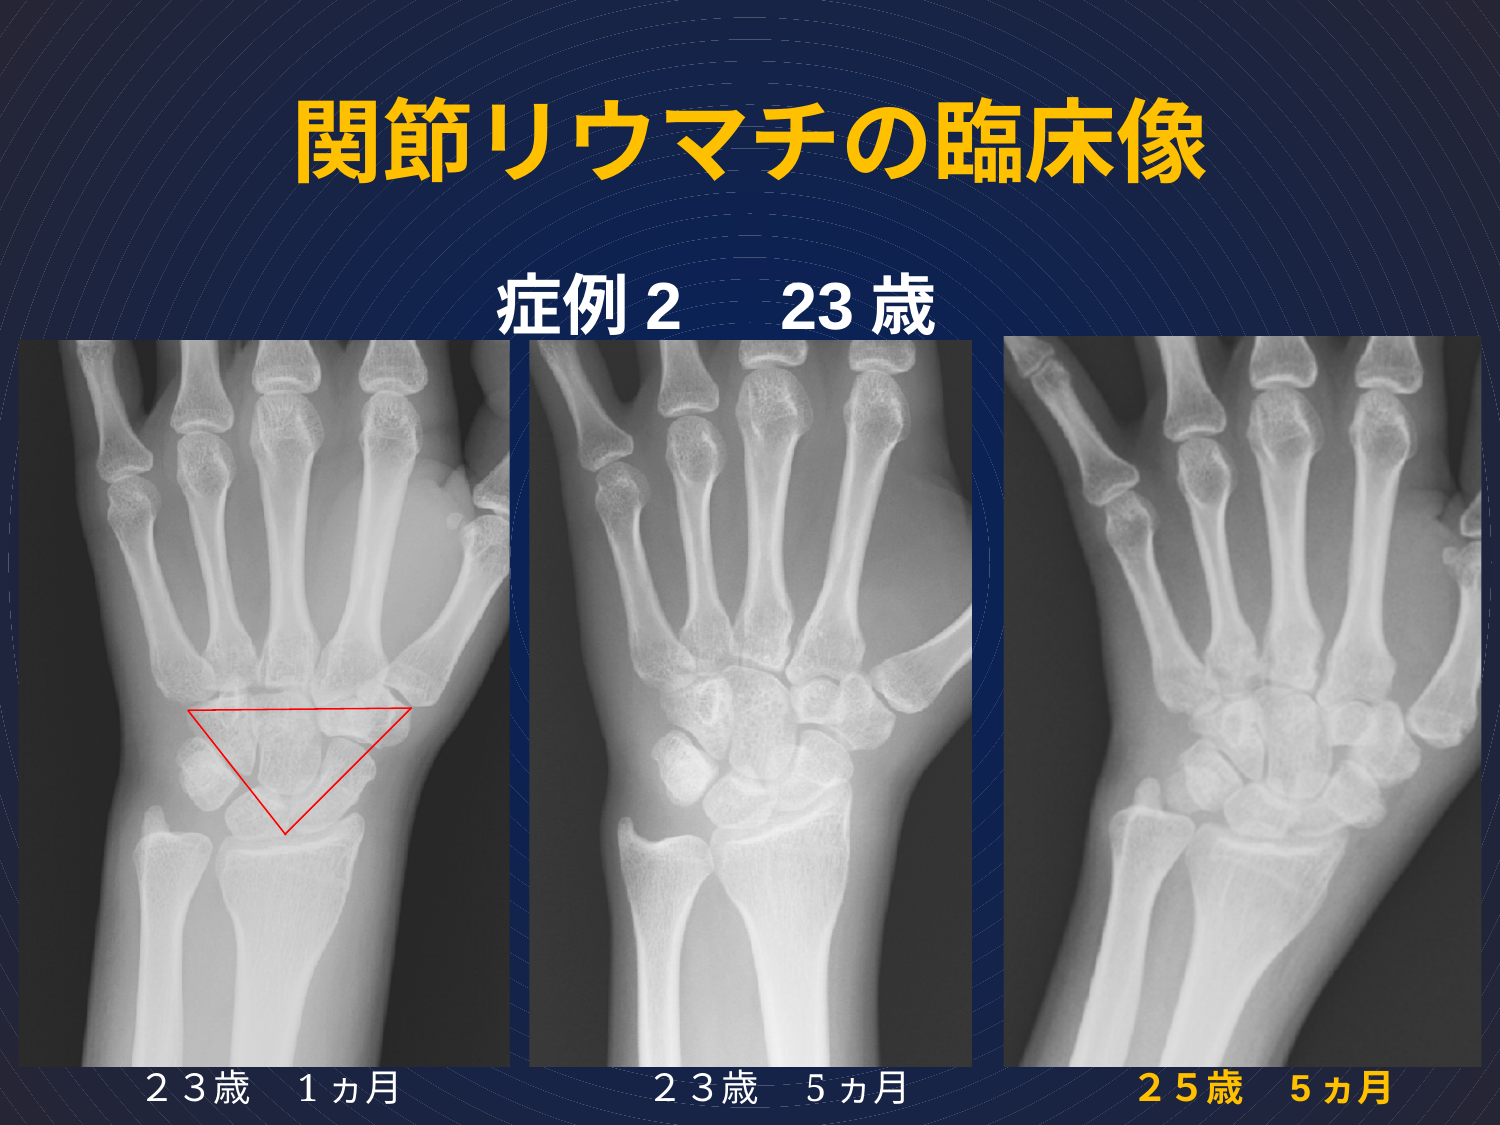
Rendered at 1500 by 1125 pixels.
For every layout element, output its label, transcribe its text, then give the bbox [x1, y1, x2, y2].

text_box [123, 1056, 1412, 1118]
title 関節リウマチの臨床像 [75, 45, 1425, 233]
text_box 症例2 23歳 女性 [454, 255, 1046, 430]
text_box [284, 707, 412, 835]
picture [1003, 335, 1482, 1067]
picture [528, 339, 973, 1056]
picture [18, 339, 510, 1067]
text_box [187, 710, 280, 836]
